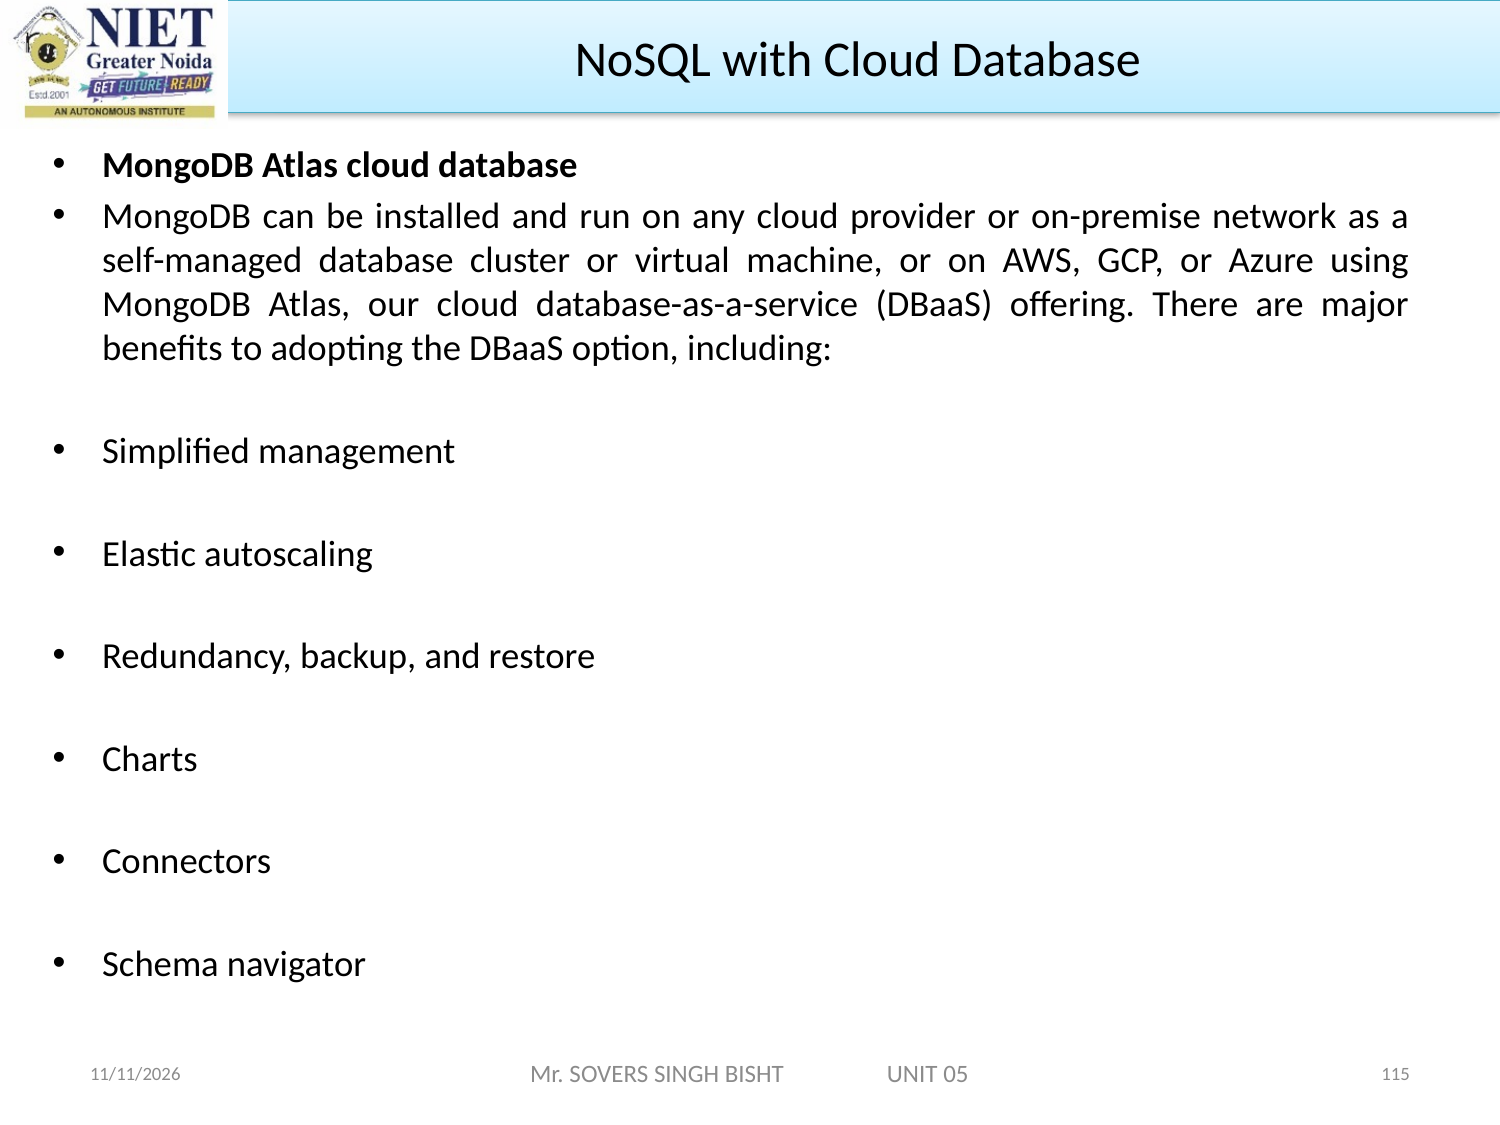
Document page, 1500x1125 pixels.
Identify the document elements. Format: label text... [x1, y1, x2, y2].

footer Mr. SOVERS SINGH BISHT UNIT 05 [512, 1042, 988, 1103]
picture [0, 0, 238, 130]
slide_number 115 [1074, 1042, 1425, 1103]
text_box NoSQL with Cloud Database [231, 0, 1500, 113]
list MongoDB Atlas cloud database MongoDB can be installed and run on any cloud provider or on-premise network as a self-managed database cluster or virtual machine, or on AWS, GCP, or Azure using MongoDB Atlas, our cloud database-as-a-service (DBaaS) offering. There are major benefits to adopting the DBaaS option, including: Simplified management Elastic autoscaling Redundancy, backup, and restore Charts Connectors Schema navigator [37, 133, 1425, 1005]
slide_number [75, 1042, 425, 1103]
